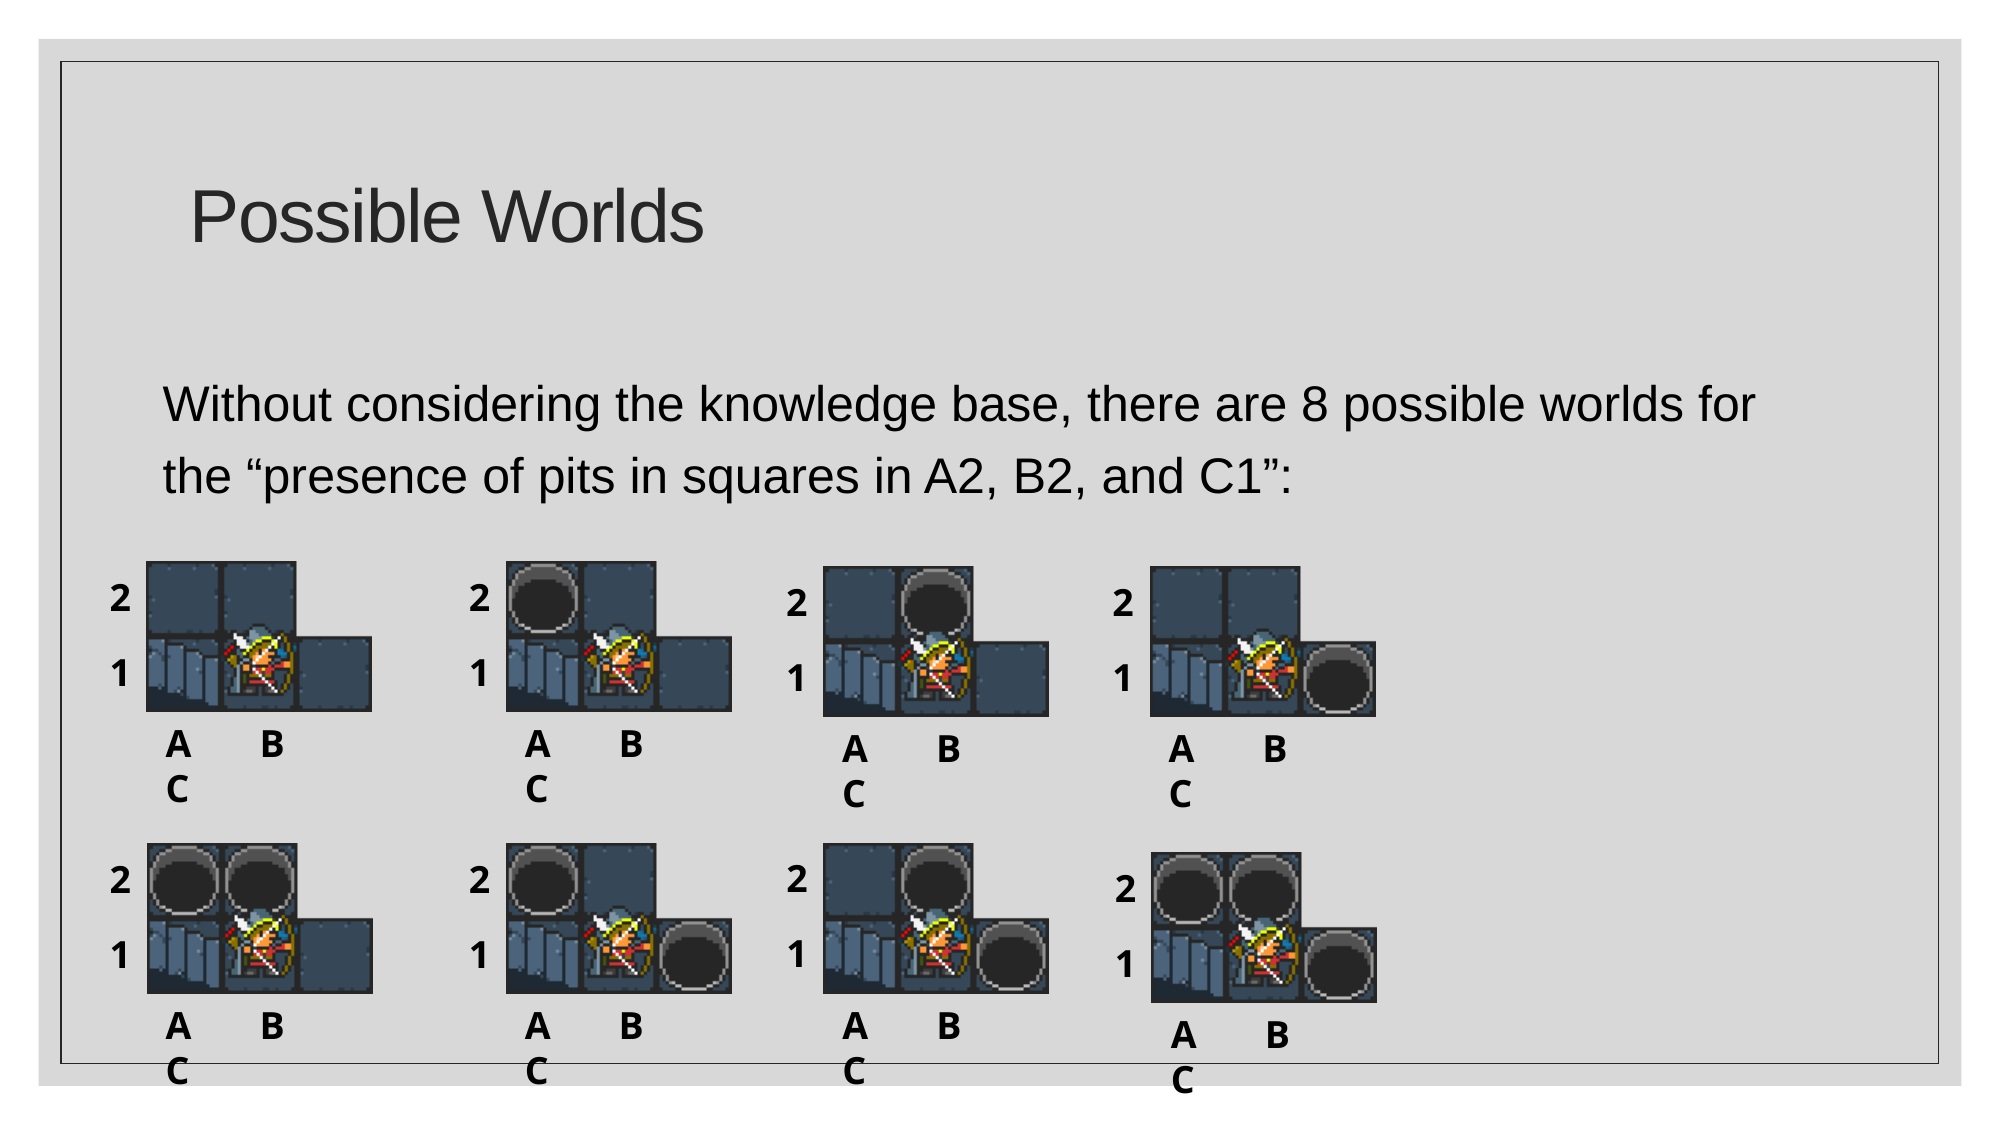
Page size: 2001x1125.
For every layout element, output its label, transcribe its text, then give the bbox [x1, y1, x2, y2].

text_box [756, 566, 1049, 779]
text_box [1084, 852, 1377, 1065]
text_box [79, 843, 373, 1056]
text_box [79, 561, 372, 774]
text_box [1082, 566, 1376, 779]
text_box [438, 561, 732, 774]
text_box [756, 843, 1049, 1055]
title Possible Worlds [174, 105, 1825, 331]
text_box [438, 843, 732, 1056]
list Without considering the knowledge base, there are 8 possible worlds for the “presence of pits in squares in A2, B2, and C1”: [147, 352, 1855, 984]
